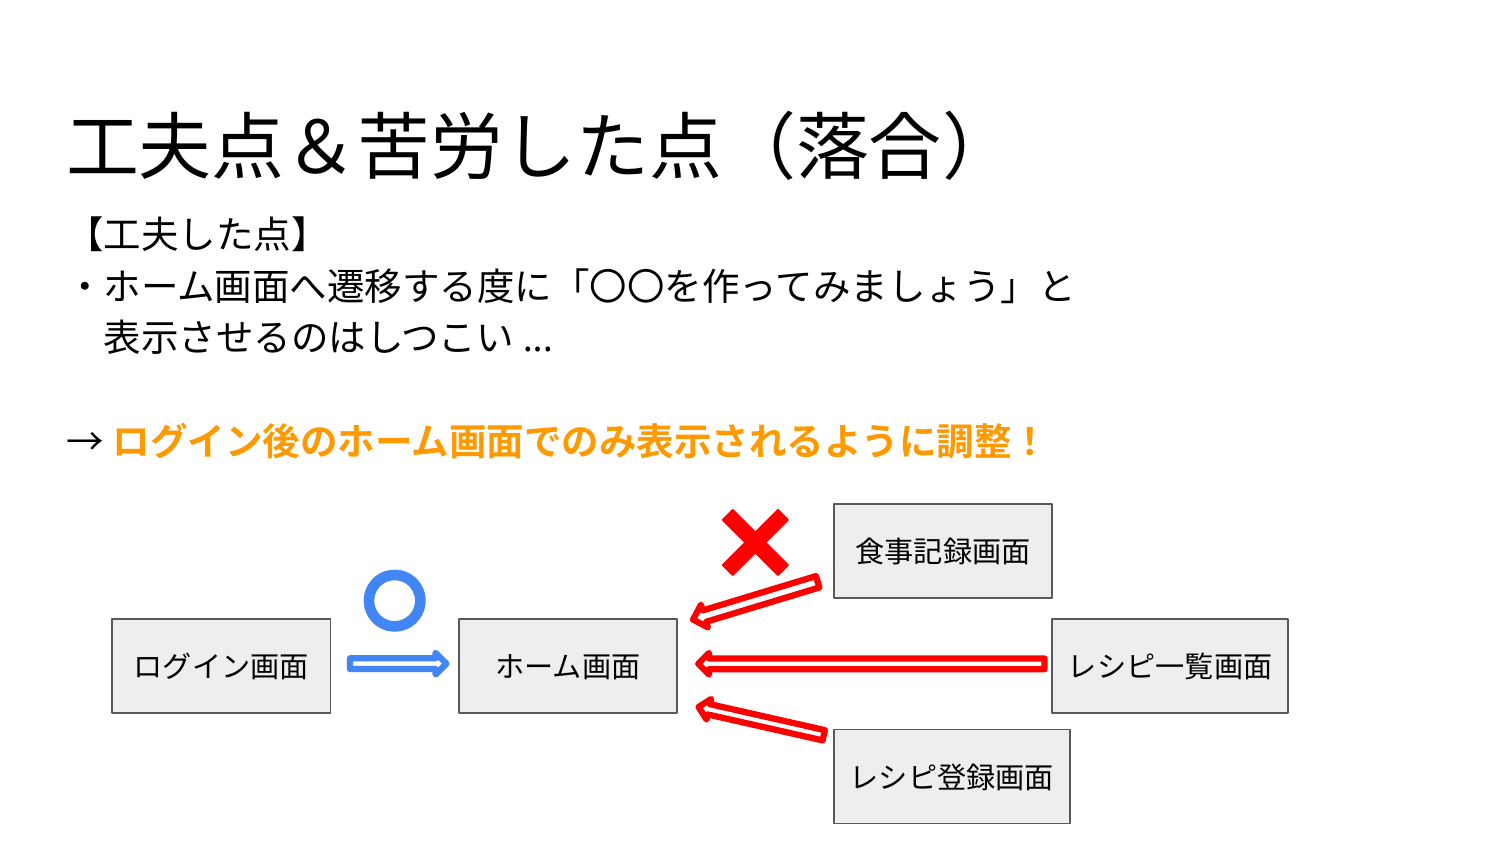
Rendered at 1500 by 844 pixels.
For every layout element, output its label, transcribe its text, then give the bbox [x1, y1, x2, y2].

text_box ホーム画面 [458, 619, 678, 713]
list 【工夫した点】 ・ホーム画面へ遷移する度に「〇〇を作ってみましょう」と 表示させるのはしつこい... →ログイン後のホーム画面でのみ表示されるように調整！ [51, 189, 1449, 750]
text_box レシピ一覧画面 [1052, 619, 1289, 713]
title 工夫点＆苦労した点（落合） [51, 72, 1449, 167]
text_box ログイン画面 [112, 619, 331, 713]
text_box [698, 698, 825, 741]
text_box [698, 652, 1045, 675]
text_box [350, 652, 447, 675]
text_box [364, 570, 425, 631]
text_box [693, 576, 820, 628]
text_box [722, 509, 789, 576]
text_box レシピ登録画面 [833, 729, 1070, 824]
text_box 食事記録画面 [833, 503, 1053, 598]
